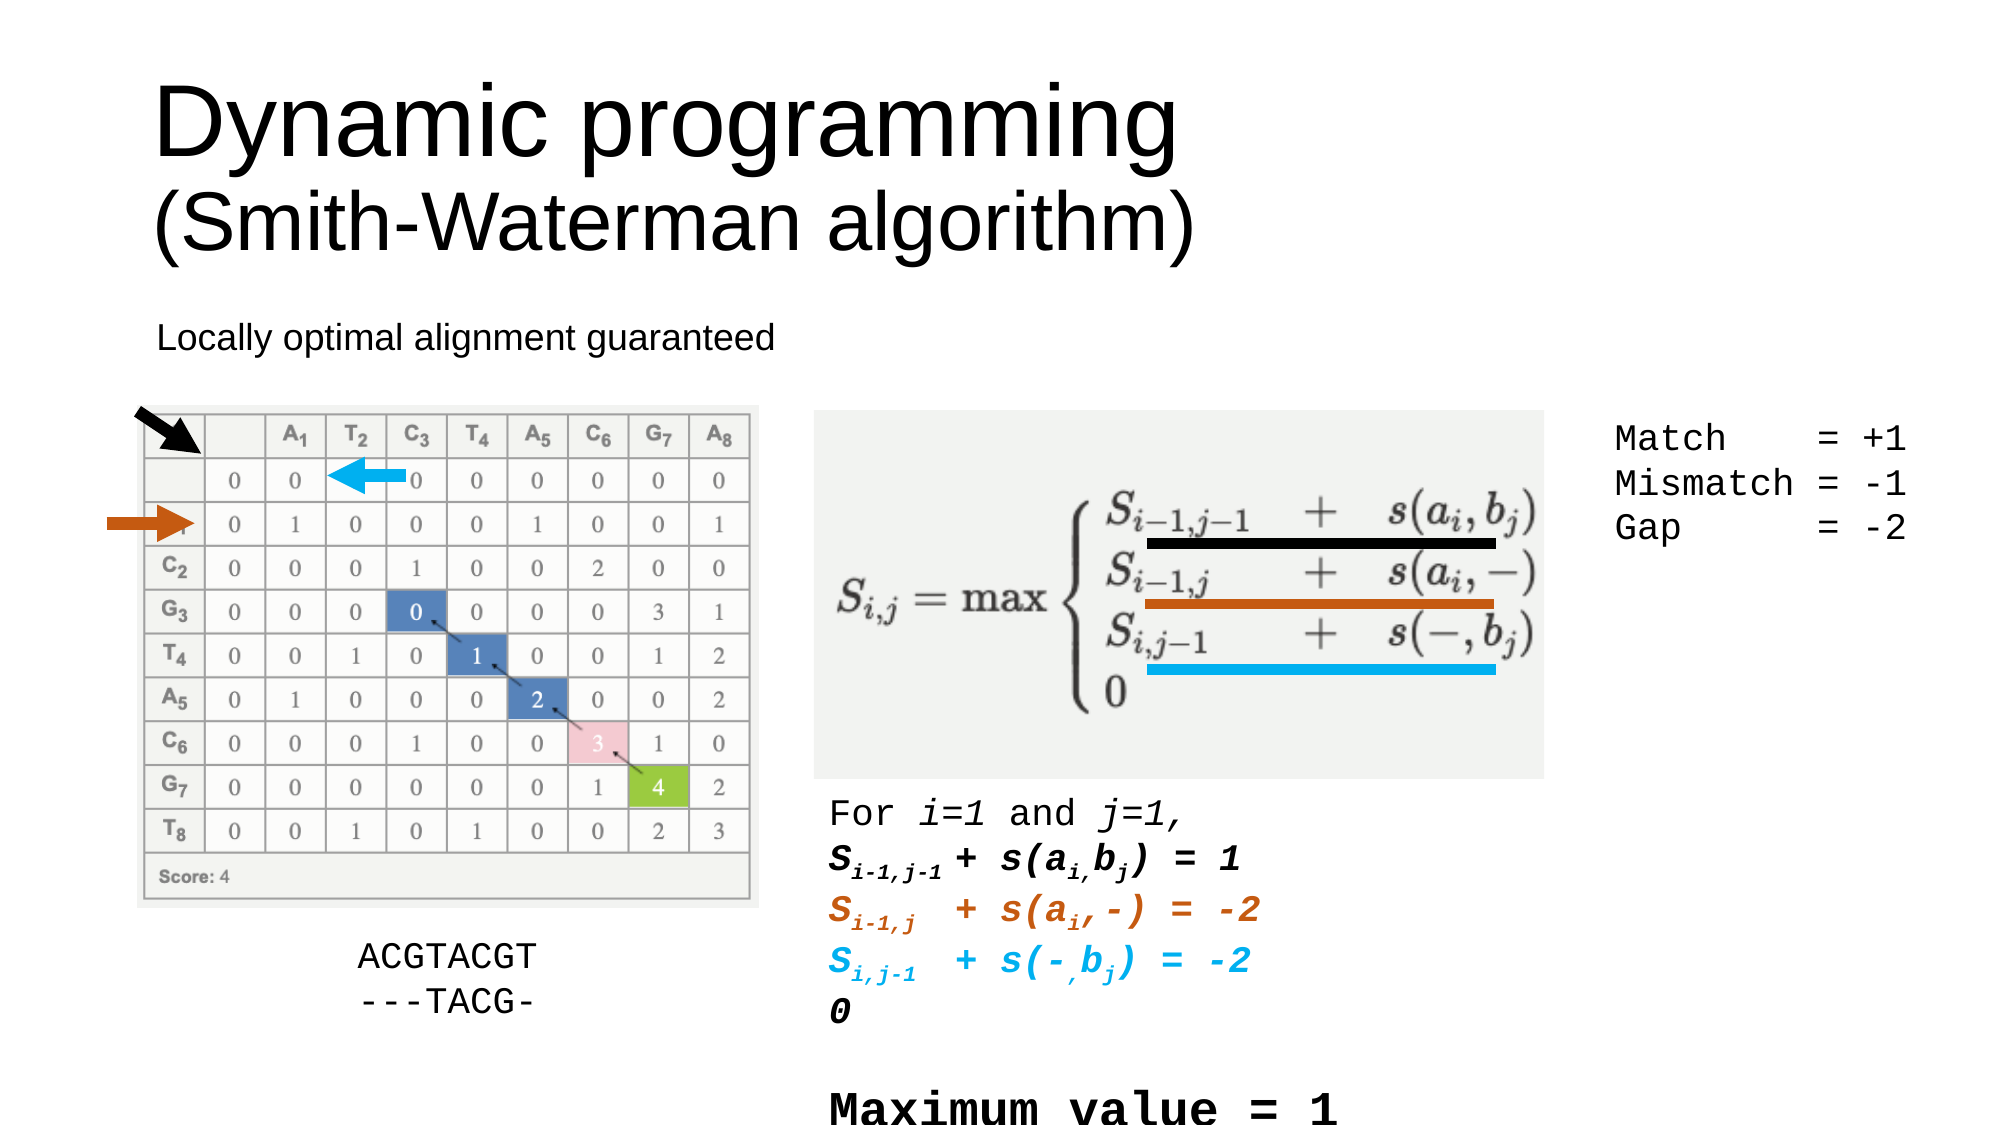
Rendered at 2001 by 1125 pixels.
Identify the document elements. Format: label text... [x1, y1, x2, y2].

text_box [137, 411, 202, 454]
picture [137, 404, 759, 908]
text_box Match = +1 Mismatch = -1 Gap = -2 [1599, 405, 1925, 557]
text_box Locally optimal alignment guaranteed [141, 305, 791, 366]
text_box ACGTACGT ---TACG- [342, 923, 553, 1029]
title Dynamic programming (Smith-Waterman algorithm) [137, 59, 1863, 278]
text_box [813, 410, 1545, 780]
text_box For i=1 and j=1, Si-1,j-1 + s(ai,bj) = 1 Si-1,j + s(ai,-) = -2 Si,j-1 + s(-,bj) = -2 0 Maximum value = 1 [813, 780, 1379, 1125]
